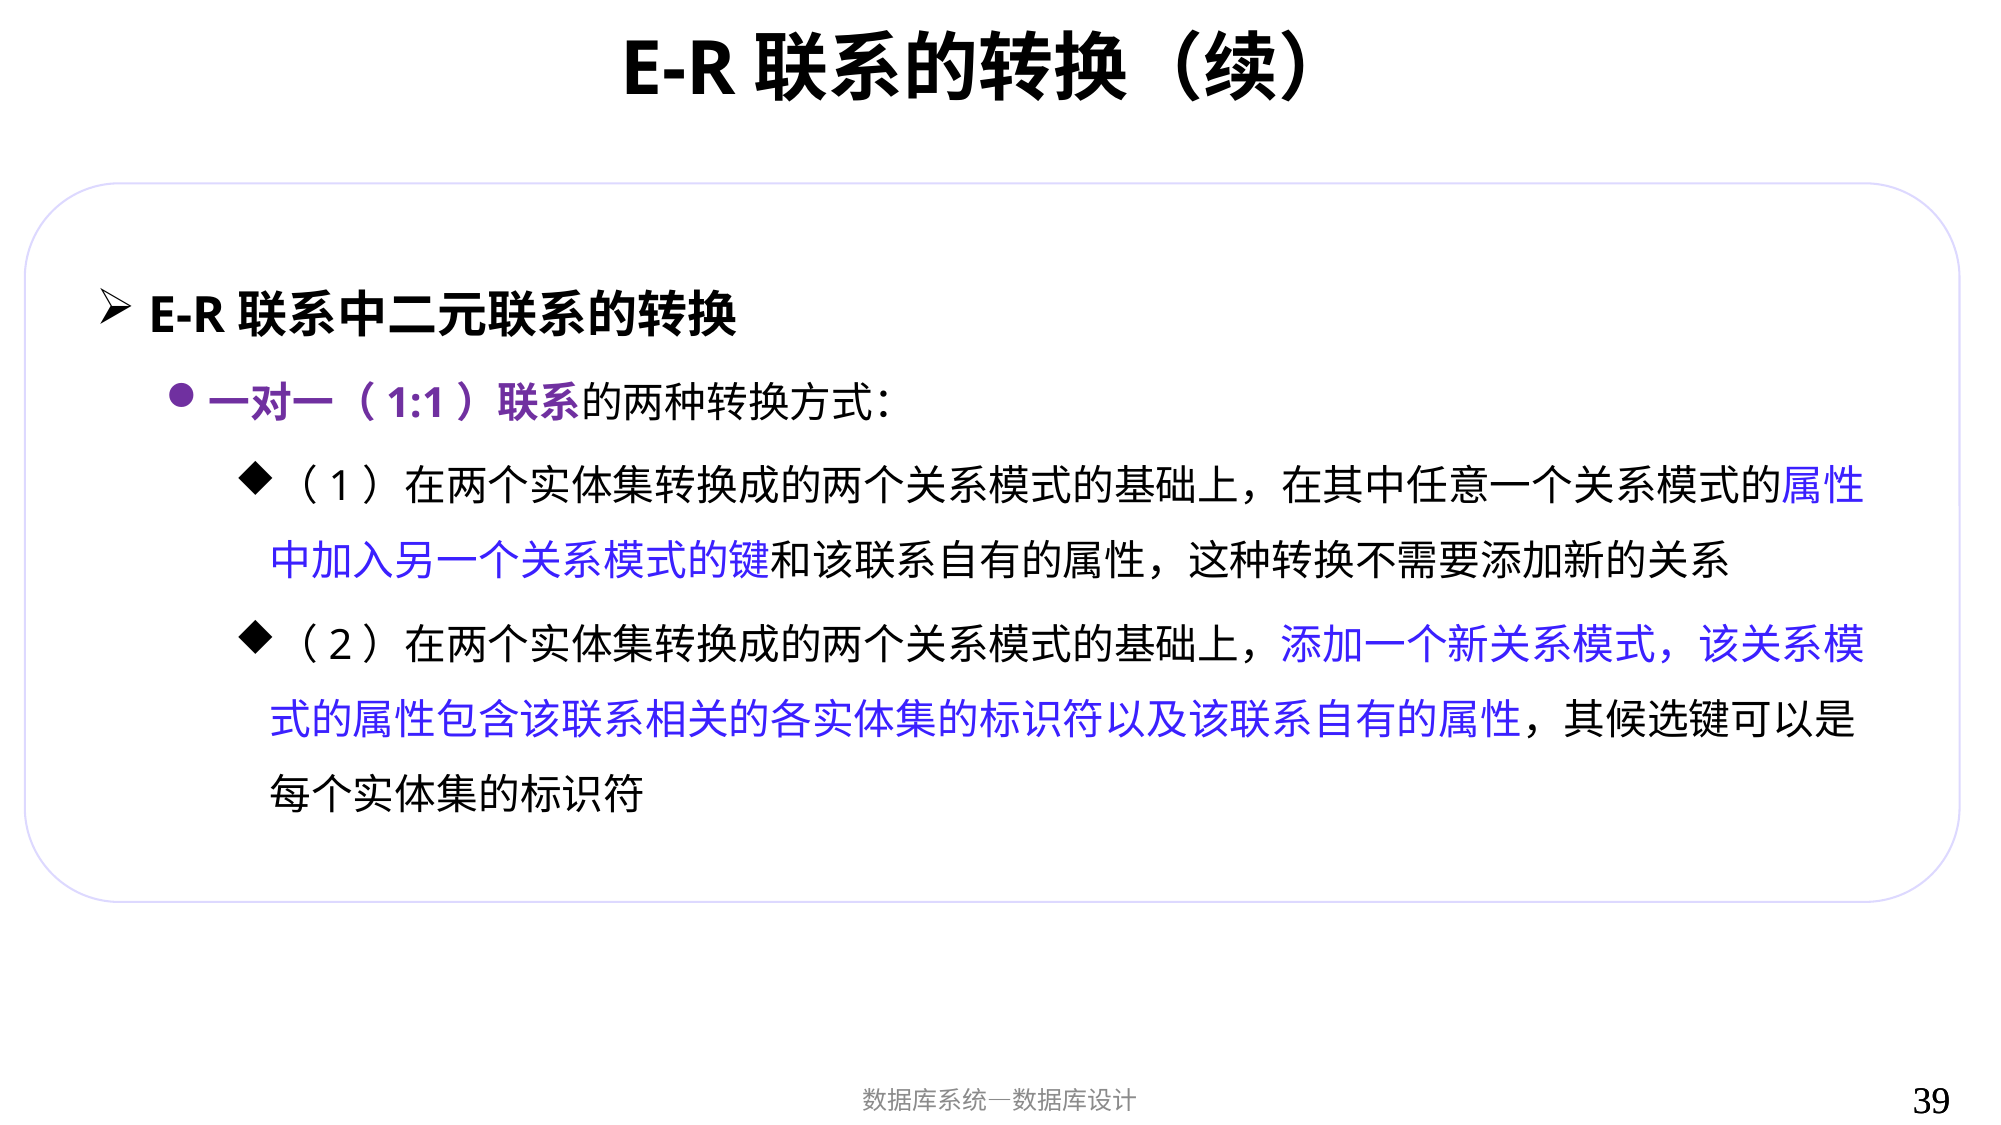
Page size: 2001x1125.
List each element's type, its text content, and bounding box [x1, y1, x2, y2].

list E-R联系中二元联系的转换 一对一（1:1）联系的两种转换方式： （1）在两个实体集转换成的两个关系模式的基础上，在其中任意一个关系模式的属性中加入另一个关系模式的键和该联系自有的属性，这种转换不需要添加新的关系 （2）在两个实体集转换成的两个关系模式的基础上，添加一个新关系模式，该关系模式的属性包含该联系相关的各实体集的标识符以及该联系自有的属性，其候选键可以是每个实体集的标识符 [81, 244, 1893, 704]
footer 数据库系统—数据库设计 [662, 1073, 1338, 1125]
title E-R联系的转换（续） [159, 8, 1815, 121]
text_box [24, 183, 1960, 902]
slide_number 39 [1898, 1069, 2000, 1125]
